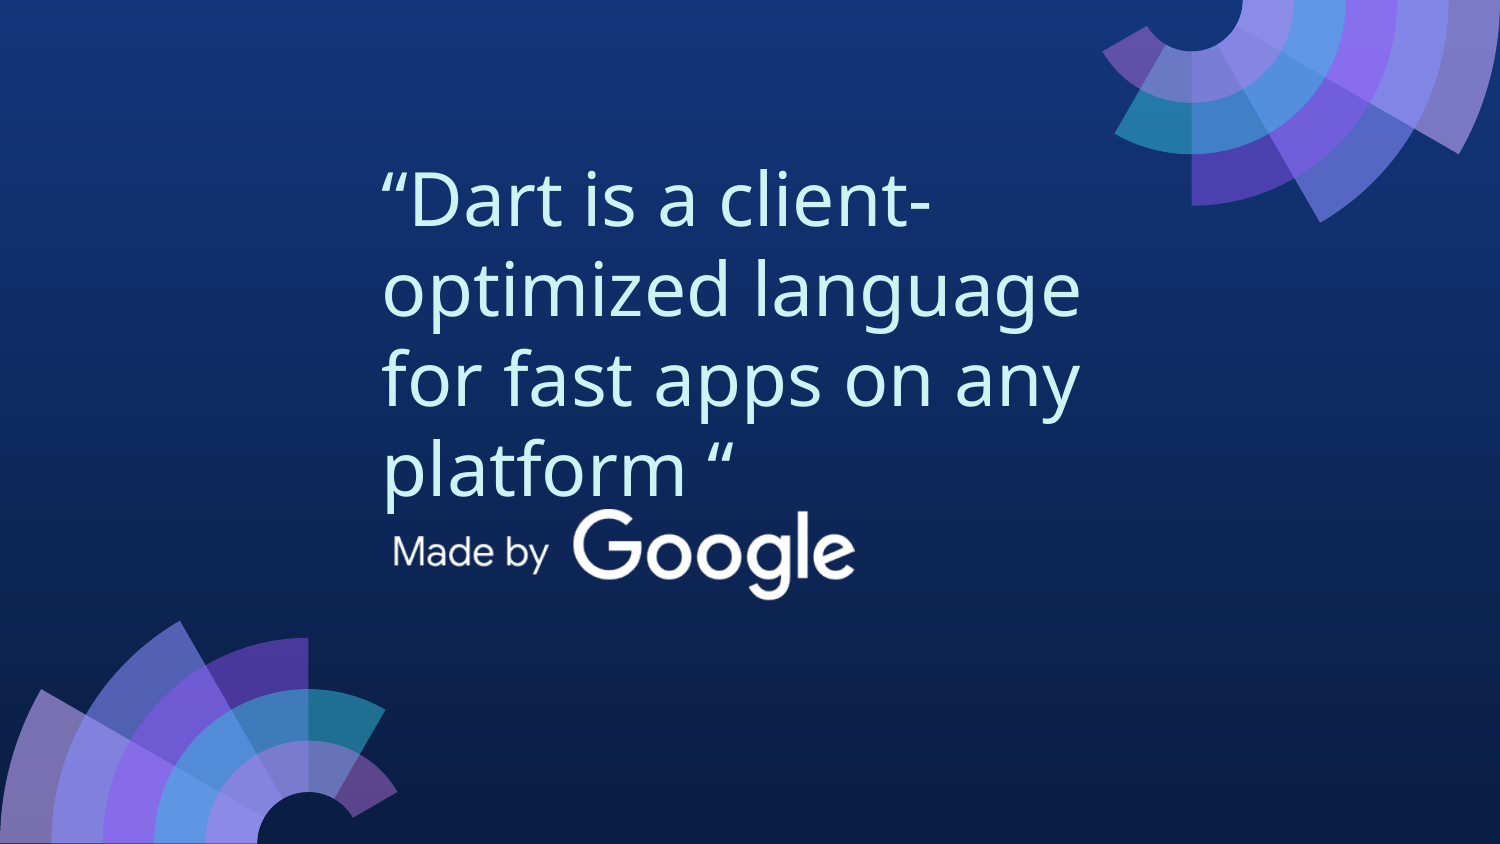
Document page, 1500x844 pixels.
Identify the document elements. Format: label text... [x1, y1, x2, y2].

picture [394, 509, 855, 603]
title “Dart is a client-optimized language for fast apps on any platform “ [366, 219, 1134, 624]
